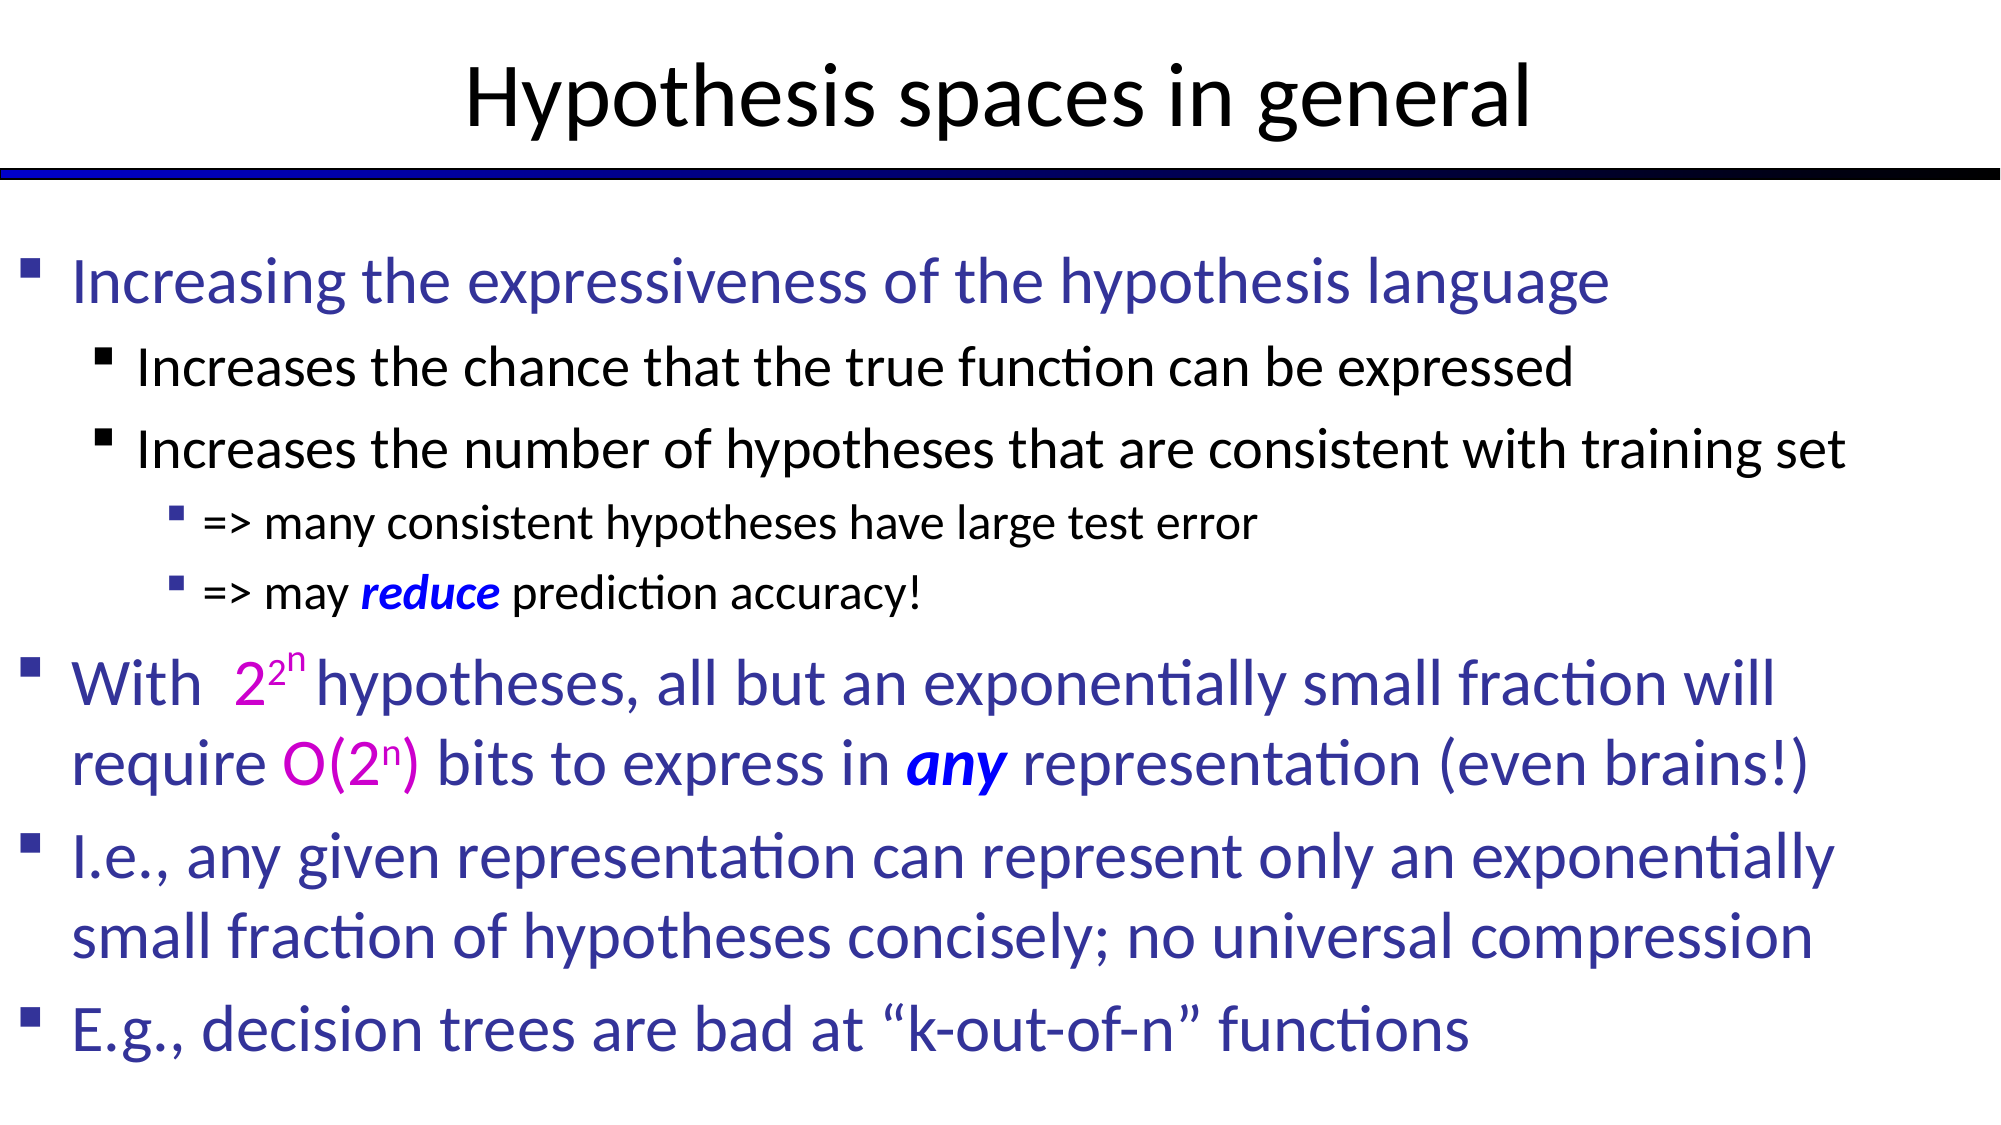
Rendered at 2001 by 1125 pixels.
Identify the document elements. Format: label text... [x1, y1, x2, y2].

title Hypothesis spaces in general [0, 0, 2000, 184]
list Increasing the expressiveness of the hypothesis language Increases the chance that the true function can be expressed Increases the number of hypotheses that are consistent with training set => many consistent hypotheses have large test error => may reduce prediction accuracy! With 22n hypotheses, all but an exponentially small fraction will require O(2n) bits to express in any representation (even brains!) I.e., any given representation can represent only an exponentially small fraction of hypotheses concisely; no universal compression E.g., decision trees are bad at “k-out-of-n” functions [0, 228, 2000, 1006]
